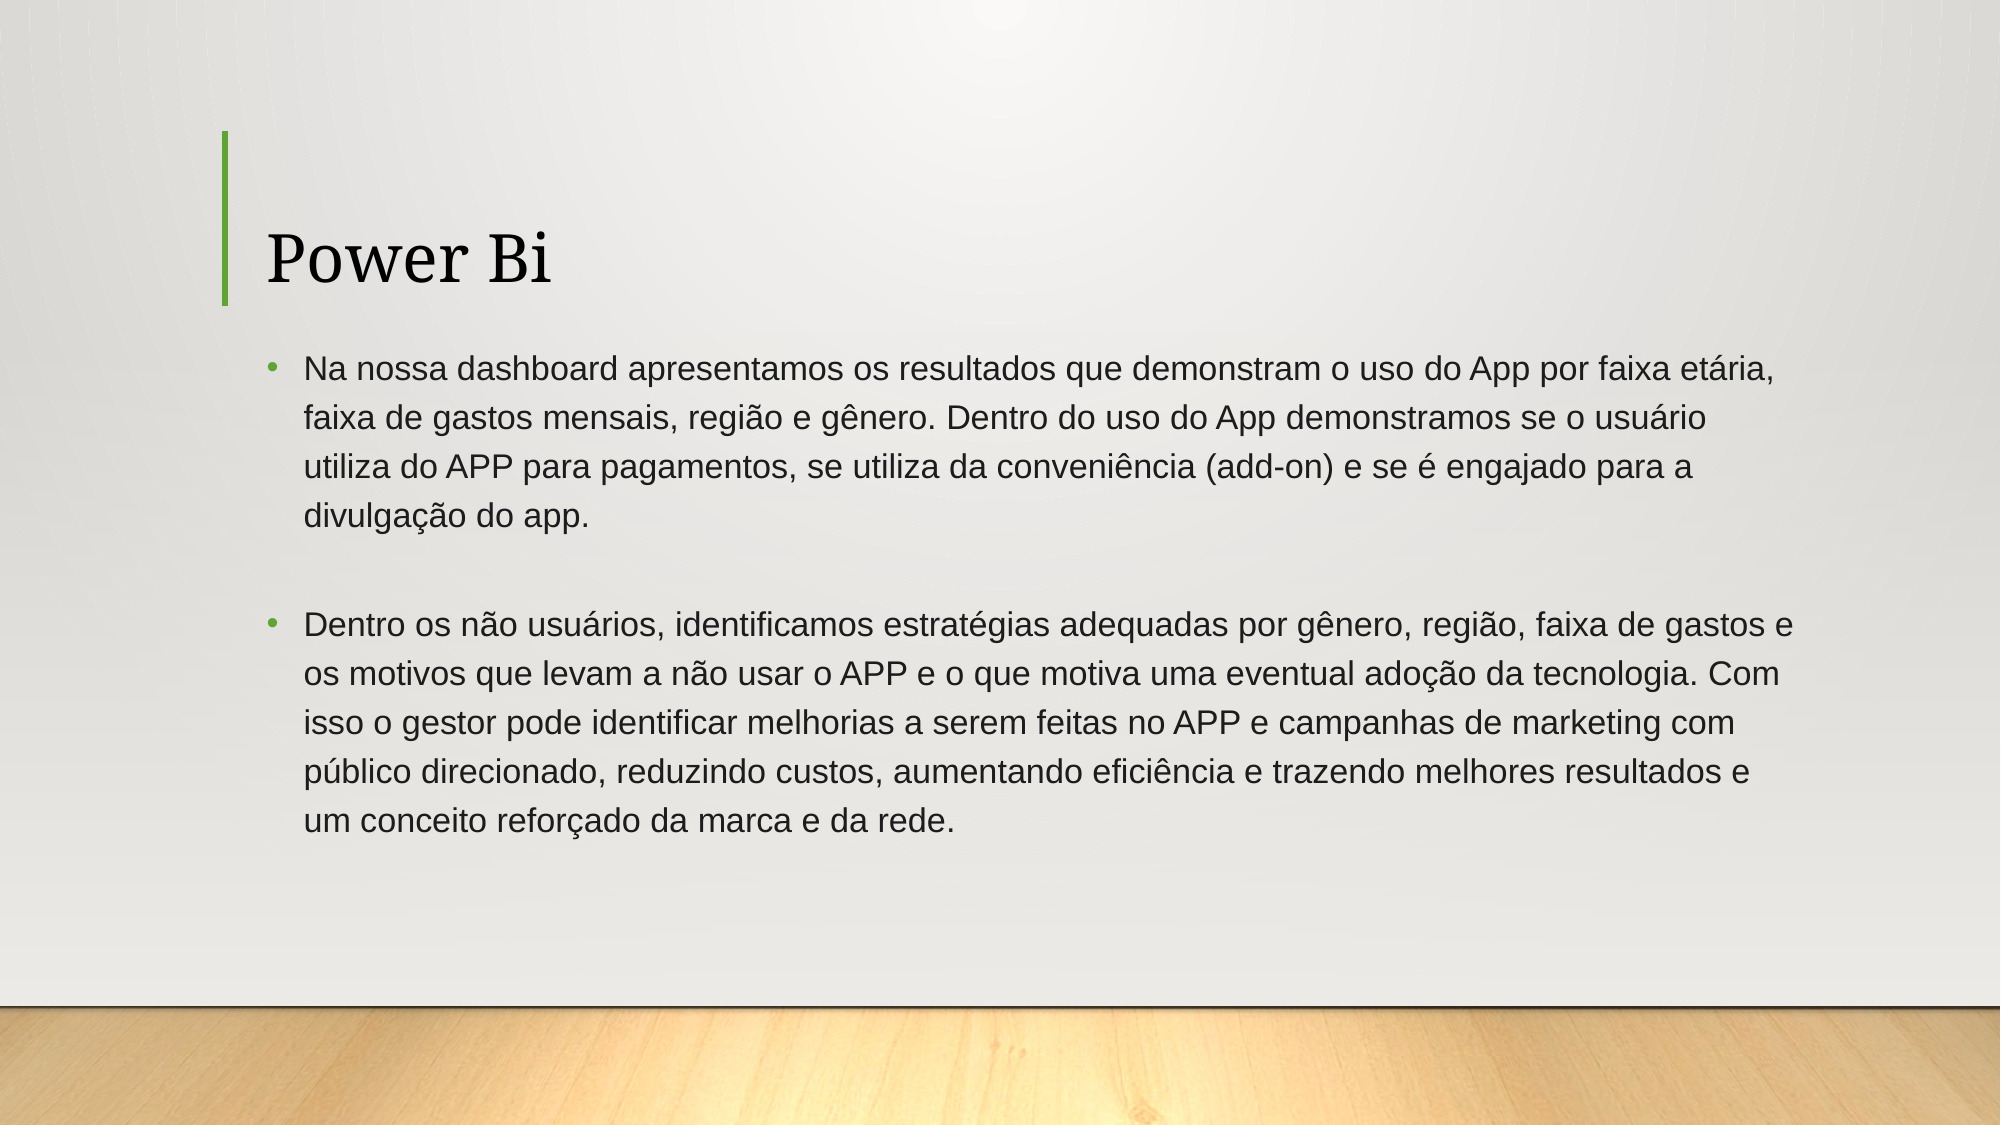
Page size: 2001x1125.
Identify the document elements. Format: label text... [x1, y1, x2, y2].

title Power Bi [251, 131, 1814, 305]
picture [0, 1006, 2000, 1125]
list Na nossa dashboard apresentamos os resultados que demonstram o uso do App por faixa etária, faixa de gastos mensais, região e gênero. Dentro do uso do App demonstramos se o usuário utiliza do APP para pagamentos, se utiliza da conveniência (add-on) e se é engajado para a divulgação do app. Dentro os não usuários, identificamos estratégias adequadas por gênero, região, faixa de gastos e os motivos que levam a não usar o APP e o que motiva uma eventual adoção da tecnologia. Com isso o gestor pode identificar melhorias a serem feitas no APP e campanhas de marketing com público direcionado, reduzindo custos, aumentando eficiência e trazendo melhores resultados e um conceito reforçado da marca e da rede. [251, 330, 1814, 897]
